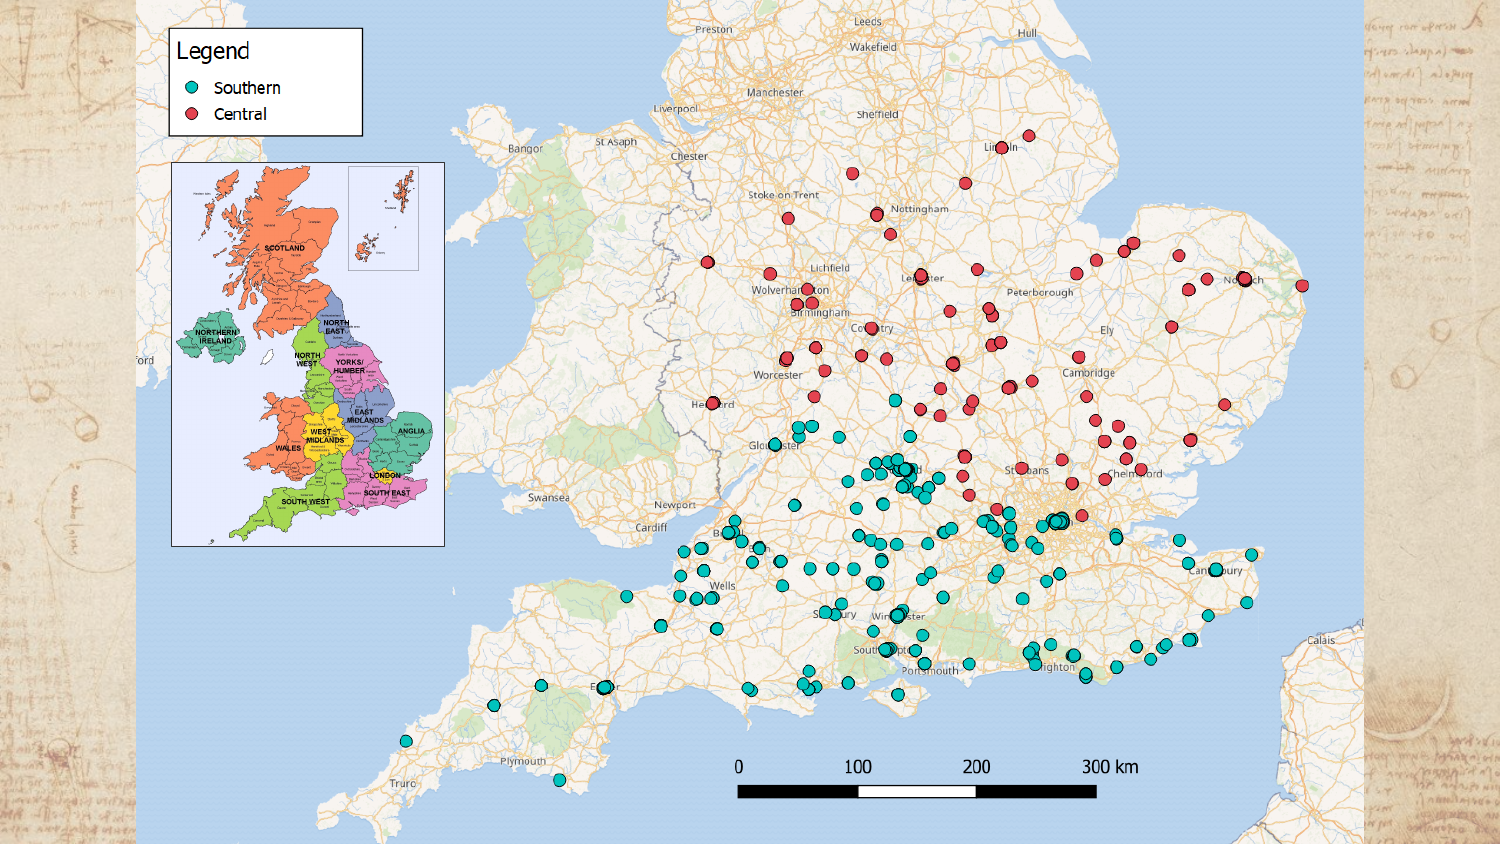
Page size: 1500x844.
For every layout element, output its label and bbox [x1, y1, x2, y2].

picture [136, 0, 1364, 844]
